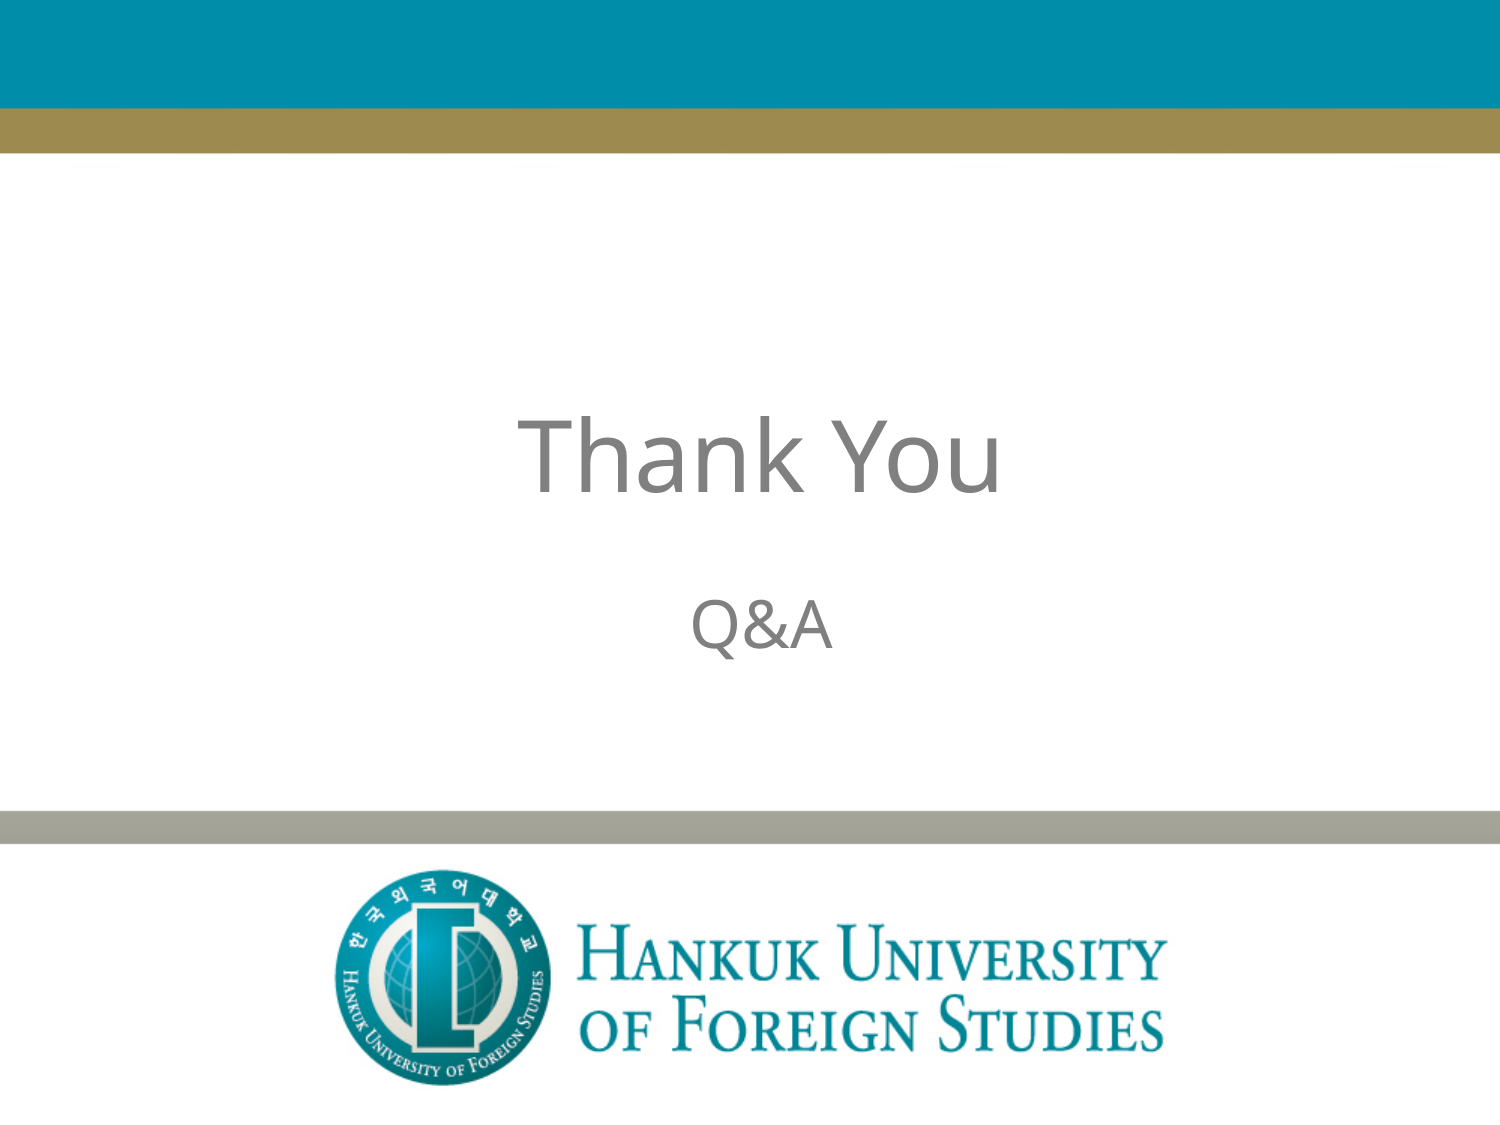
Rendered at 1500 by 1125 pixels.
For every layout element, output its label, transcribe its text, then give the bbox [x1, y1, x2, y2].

picture [0, 0, 1500, 1125]
text_box Q&A [277, 574, 1247, 670]
title Thank You [277, 385, 1247, 522]
